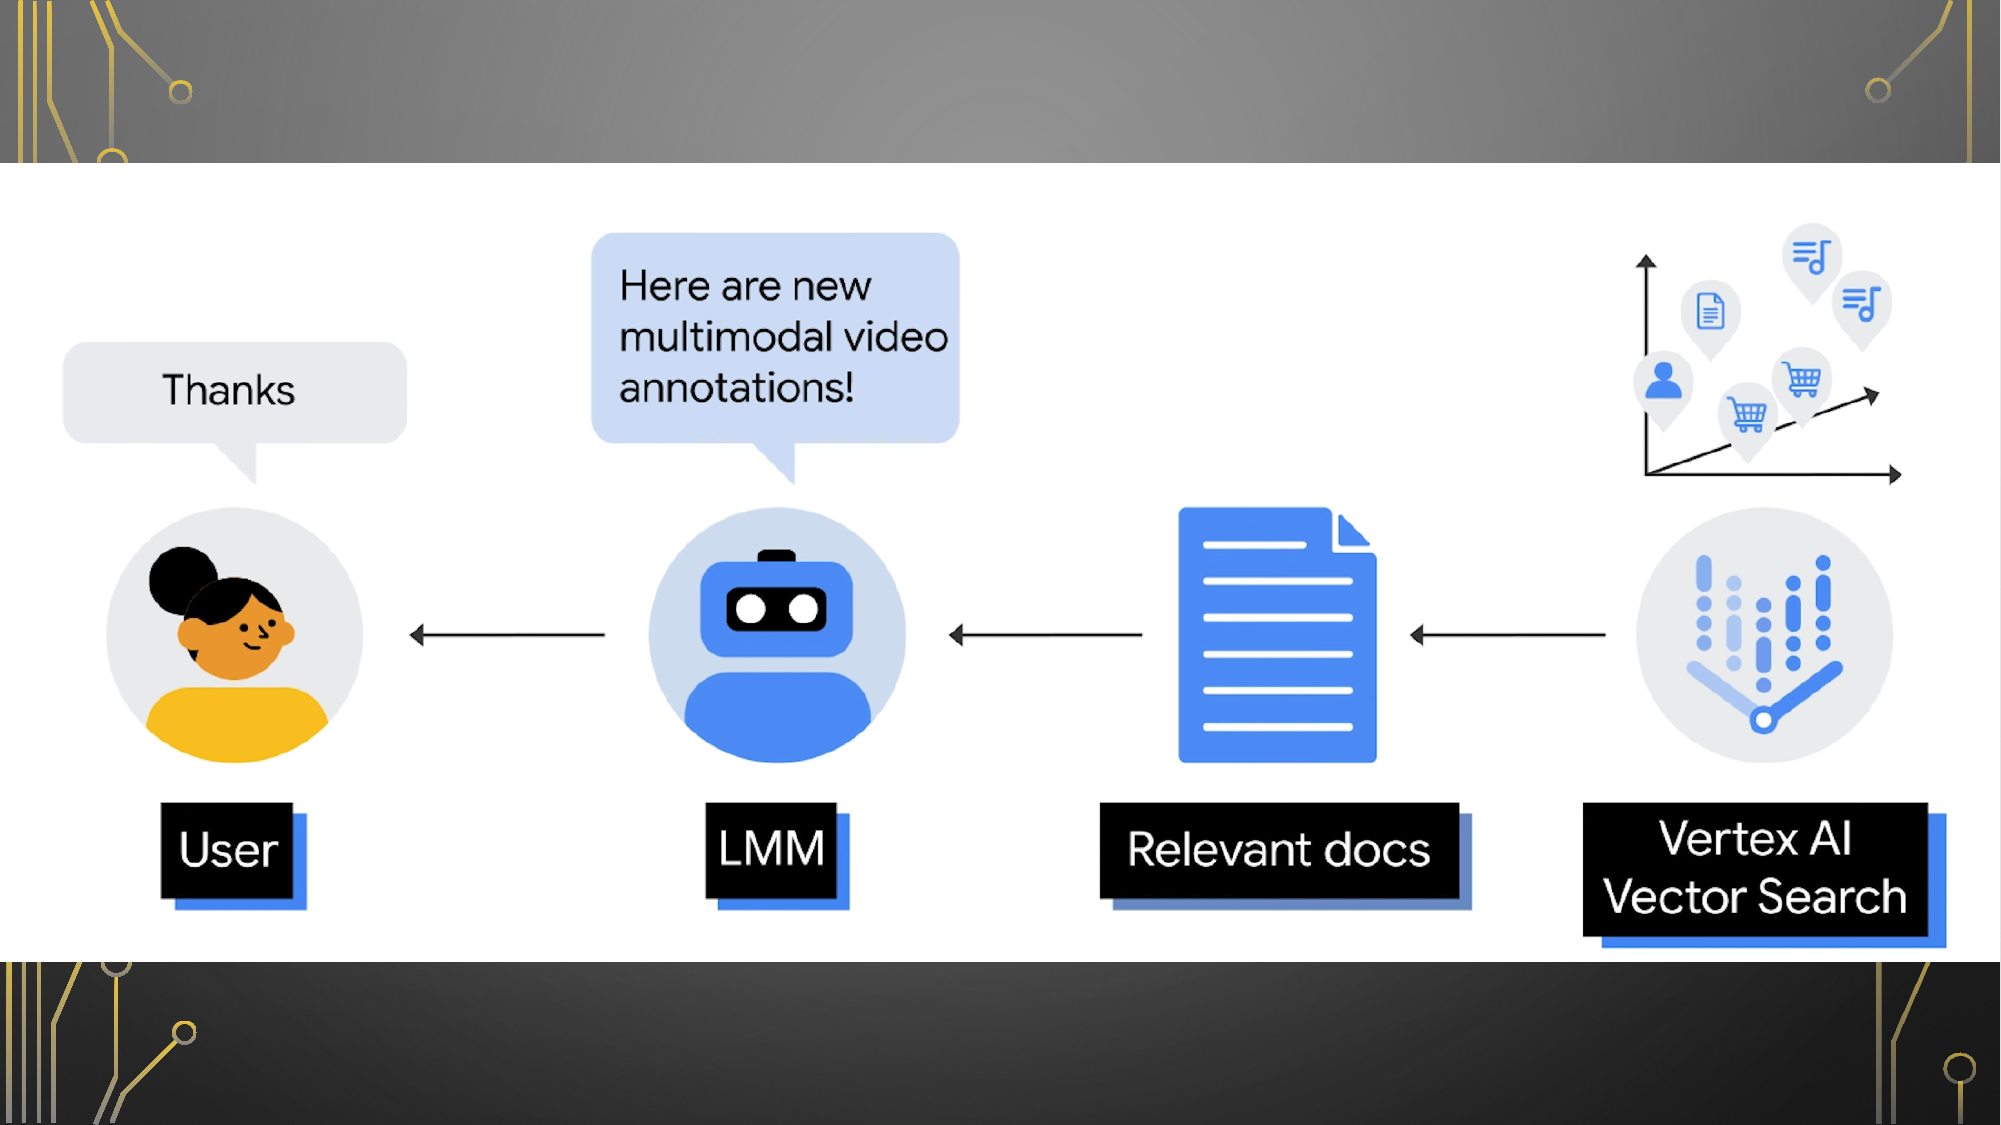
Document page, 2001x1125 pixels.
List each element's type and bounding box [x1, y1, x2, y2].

picture [0, 162, 2000, 963]
